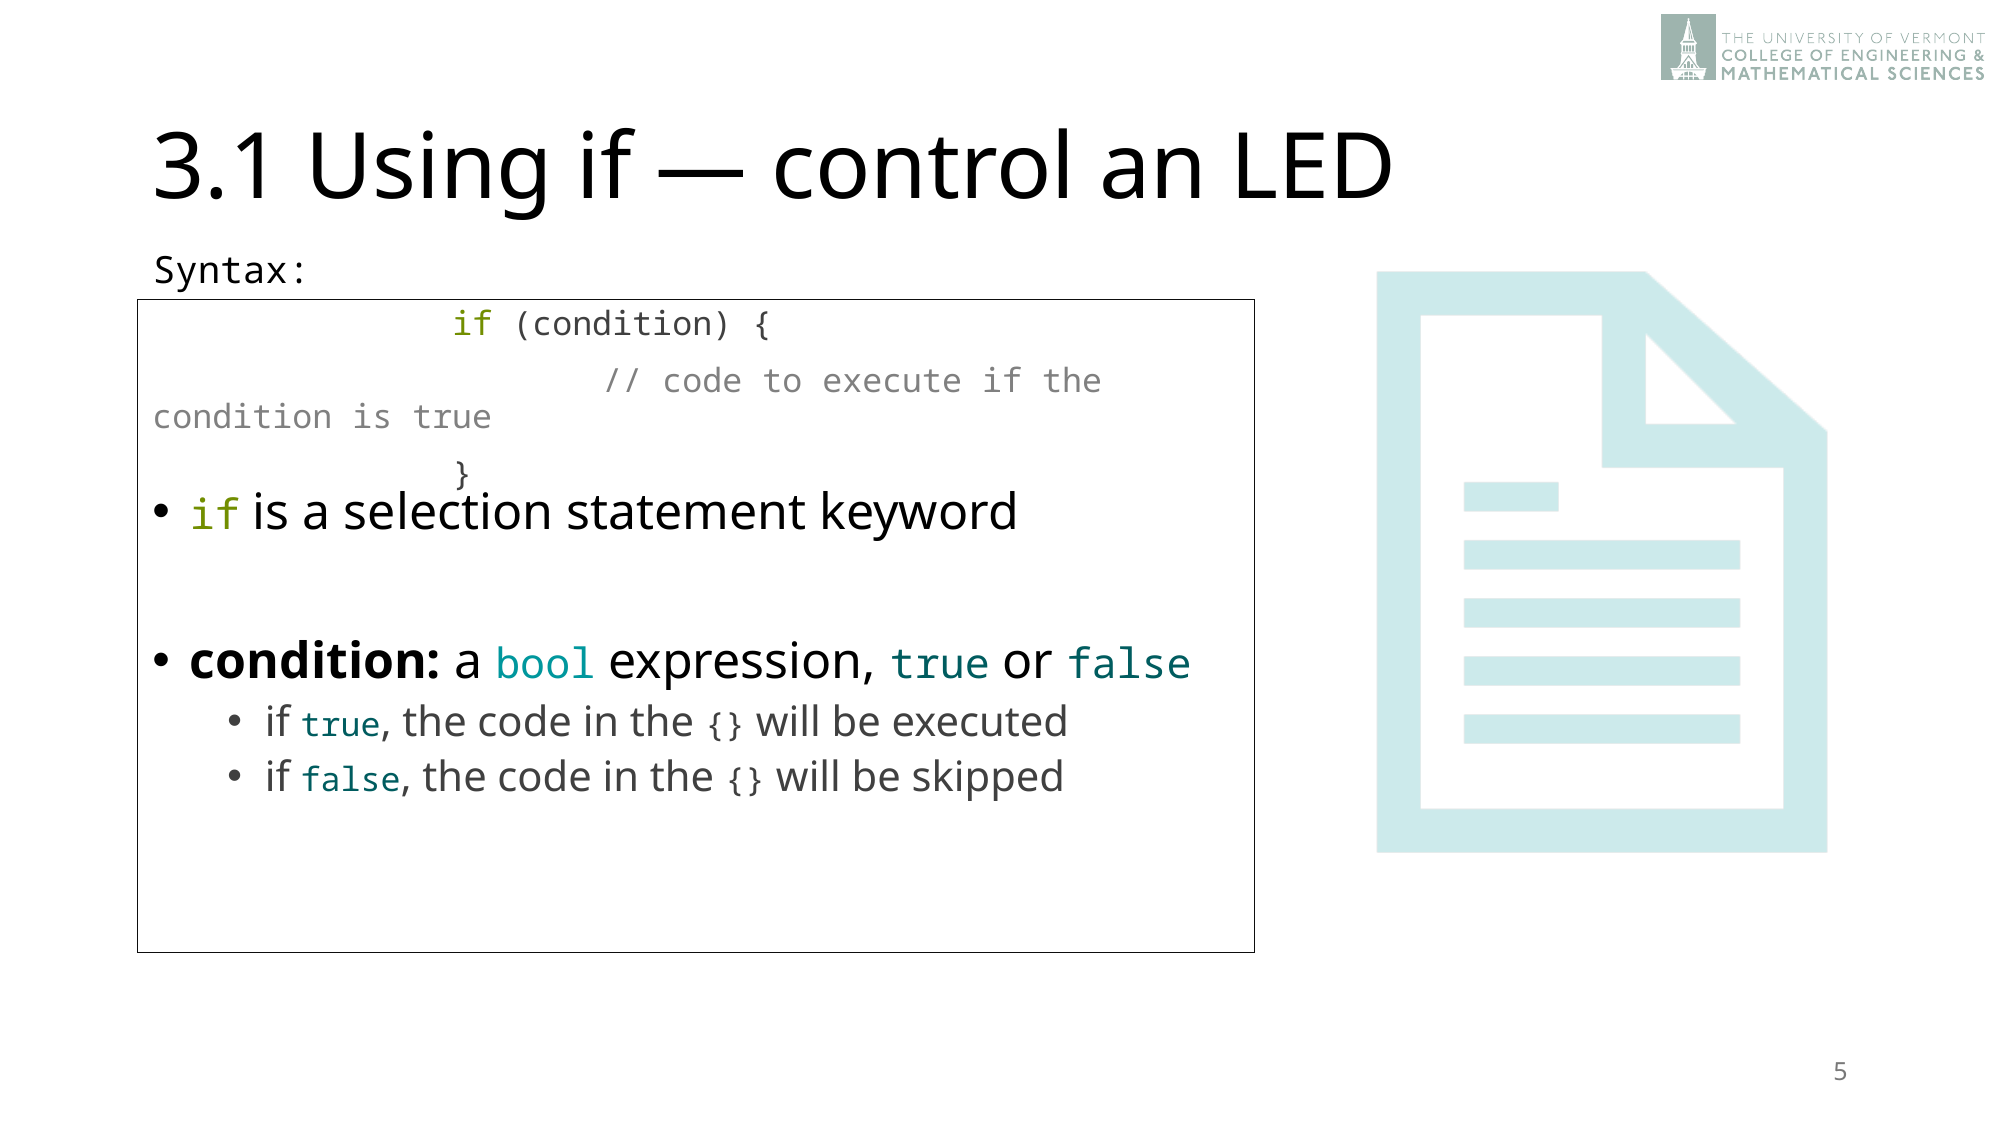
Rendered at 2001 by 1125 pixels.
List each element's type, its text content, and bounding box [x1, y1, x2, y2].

list if (condition) { // code to execute if the condition is true } [137, 299, 1253, 478]
slide_number 5 [1412, 1042, 1863, 1103]
title 3.1 Using if — control an LED [137, 59, 1863, 278]
text_box if is a selection statement keyword condition: a bool expression, true or false if true, the code in the {} will be executed if false, the code in the {} will be skipped [137, 478, 1255, 979]
picture [1253, 213, 1952, 912]
text_box Syntax: [138, 238, 326, 299]
